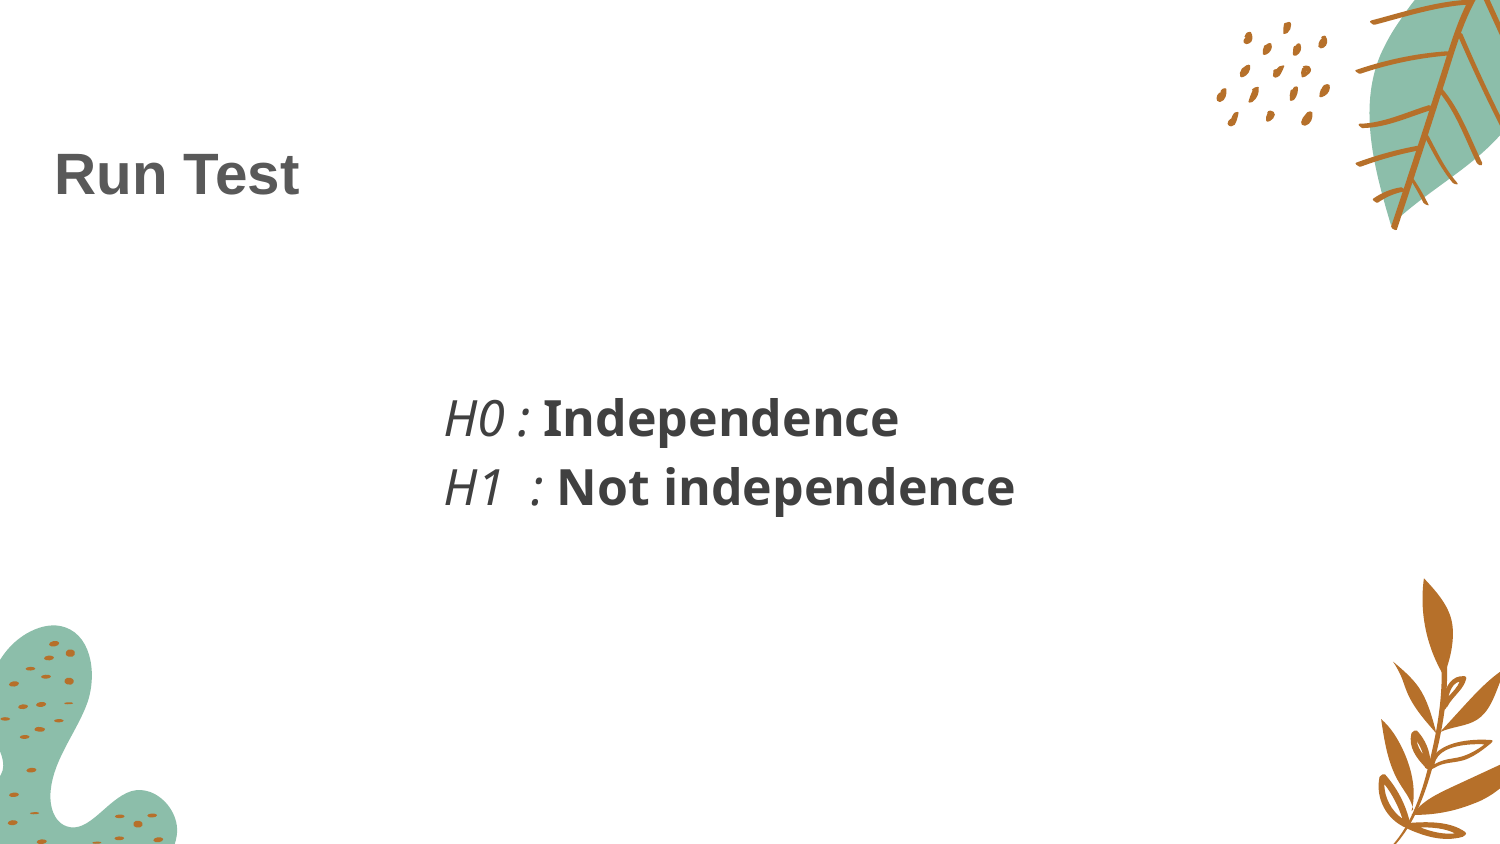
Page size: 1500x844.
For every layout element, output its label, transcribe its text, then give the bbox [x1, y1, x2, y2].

title Run Test [39, 121, 1306, 265]
text_box H0 : Independence H1 : Not independence [428, 362, 1500, 518]
